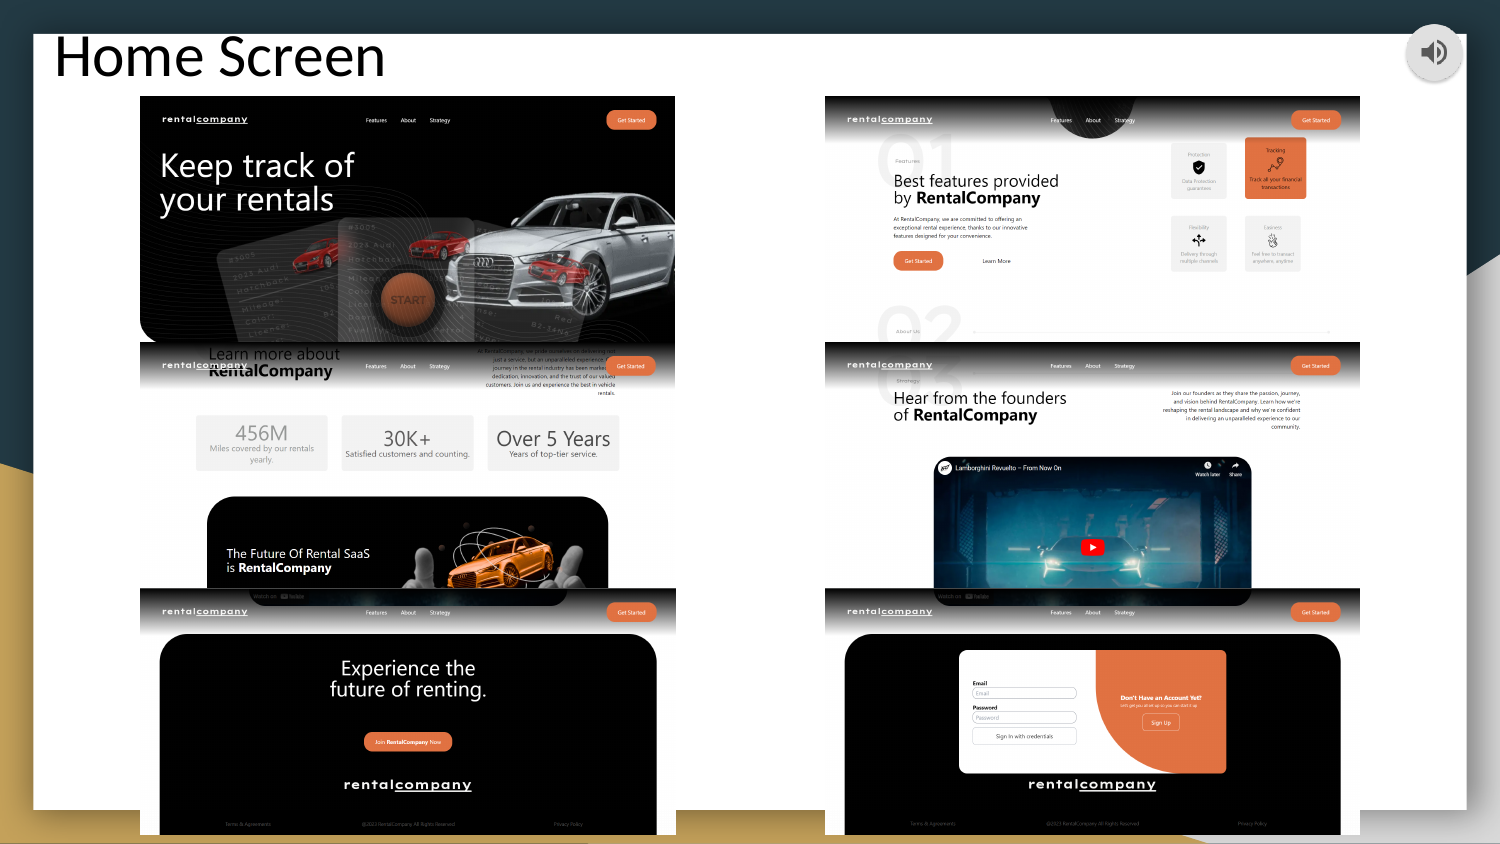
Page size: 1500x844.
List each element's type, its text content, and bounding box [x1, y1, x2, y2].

picture [825, 96, 1360, 835]
text_box Home Screen [39, 0, 1120, 104]
picture [139, 96, 676, 835]
picture [1399, 18, 1468, 87]
